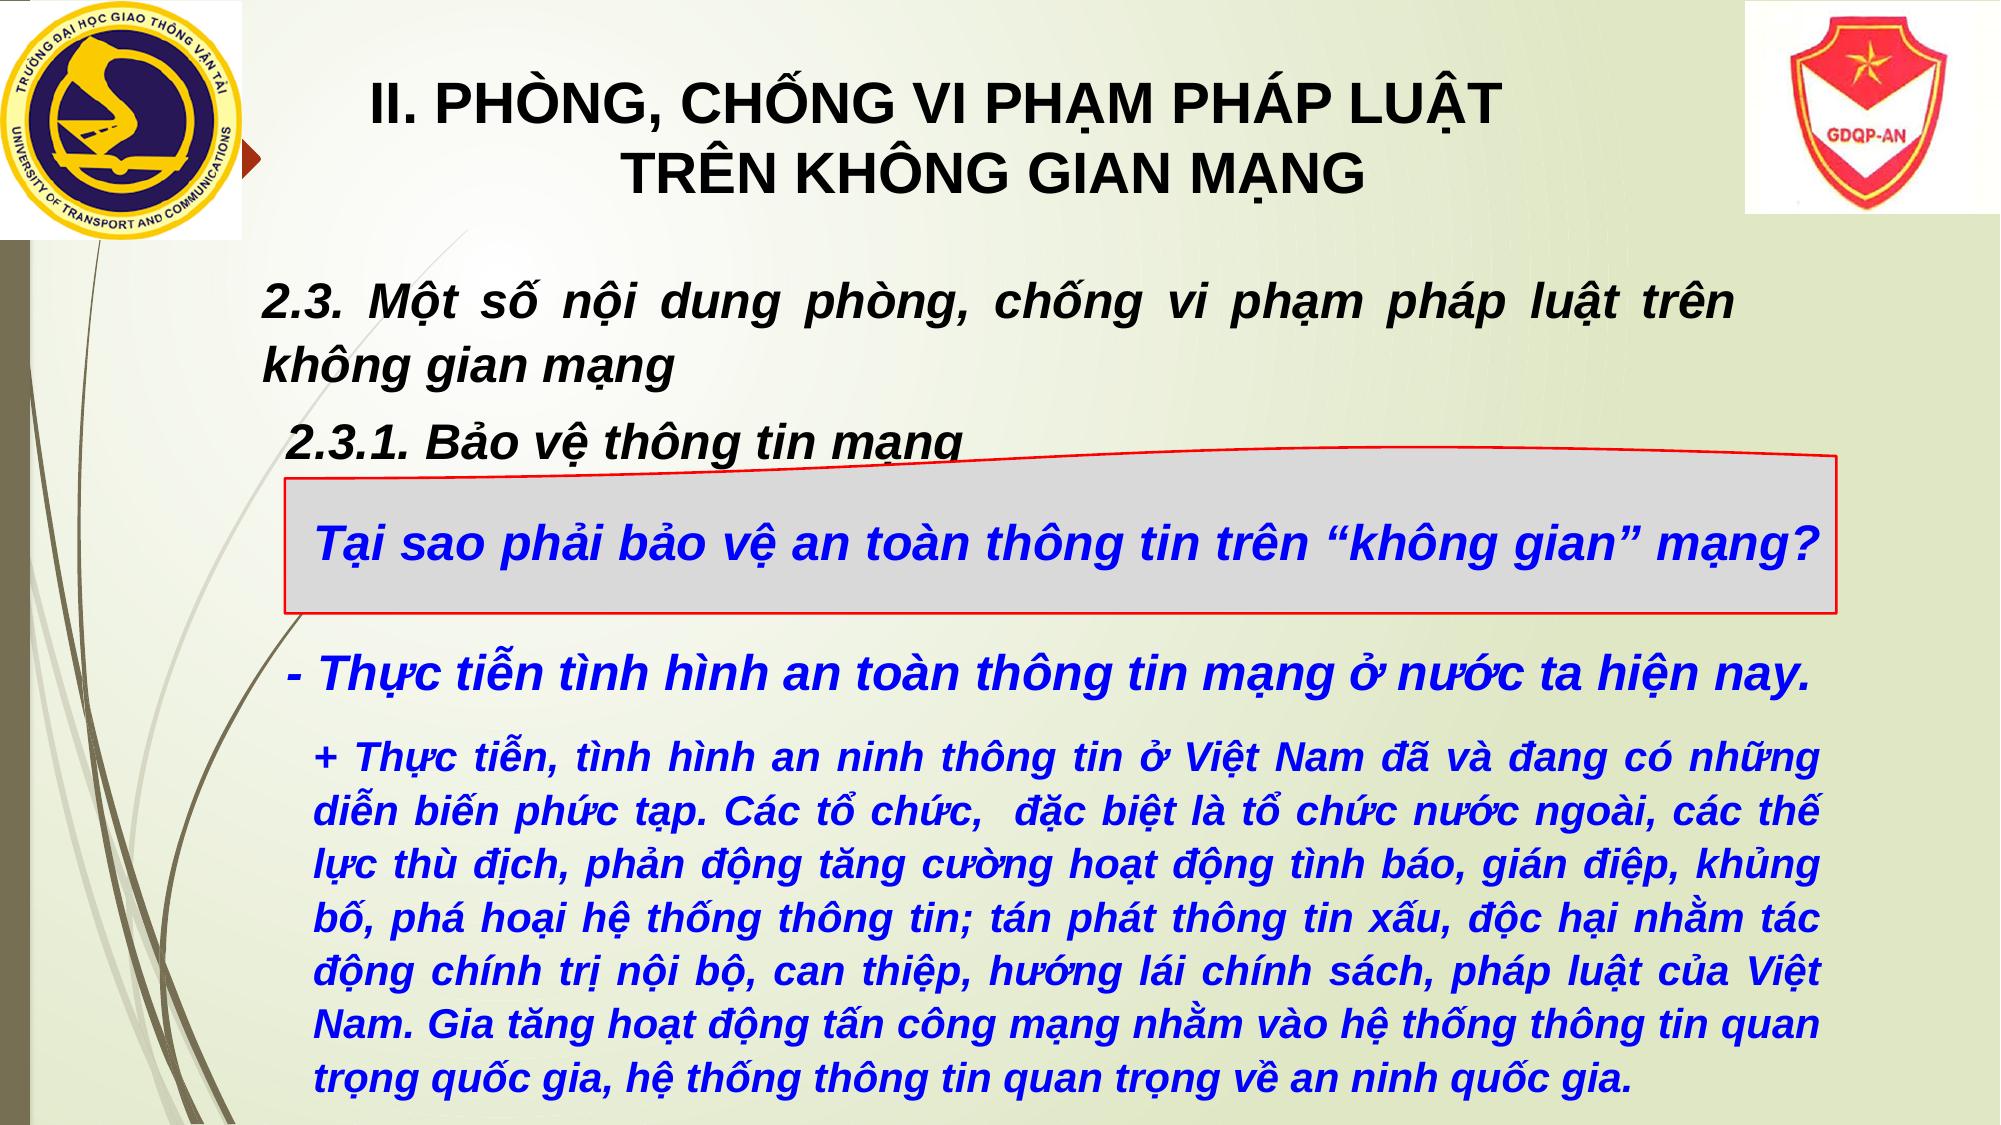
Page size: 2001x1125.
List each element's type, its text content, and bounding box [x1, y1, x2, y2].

text_box 2.3. Một số nội dung phòng, chống vi phạm pháp luật trên không gian mạng [247, 257, 1753, 401]
text_box - Thực tiễn tình hình an toàn thông tin mạng ở nước ta hiện nay. [271, 629, 1850, 709]
text_box Tại sao phải bảo vệ an toàn thông tin trên “không gian” mạng? [298, 498, 1837, 578]
text_box [283, 445, 1838, 615]
text_box 2.3.1. Bảo vệ thông tin mạng [271, 397, 1046, 477]
picture [0, 1, 242, 240]
picture [1745, 1, 2000, 215]
text_box + Thực tiễn, tình hình an ninh thông tin ở Việt Nam đã và đang có những diễn biến phức tạp. Các tổ chức, đặc biệt là tổ chức nước ngoài, các thế lực thù địch, phản động tăng cường hoạt động tình báo, gián điệp, khủng bố, phá hoại hệ thống thông tin; tán phát thông tin xấu, độc hại nhằm tác động chính trị nội bộ, can thiệp, hướng lái chính sách, pháp luật của Việt Nam. Gia tăng hoạt động tấn công mạng nhằm vào hệ thống thông tin quan trọng quốc gia, hệ thống thông tin quan trọng về an ninh quốc gia. [298, 718, 1837, 1109]
text_box II. PHÒNG, CHỐNG VI PHẠM PHÁP LUẬT TRÊN KHÔNG GIAN MẠNG [284, 57, 1703, 213]
